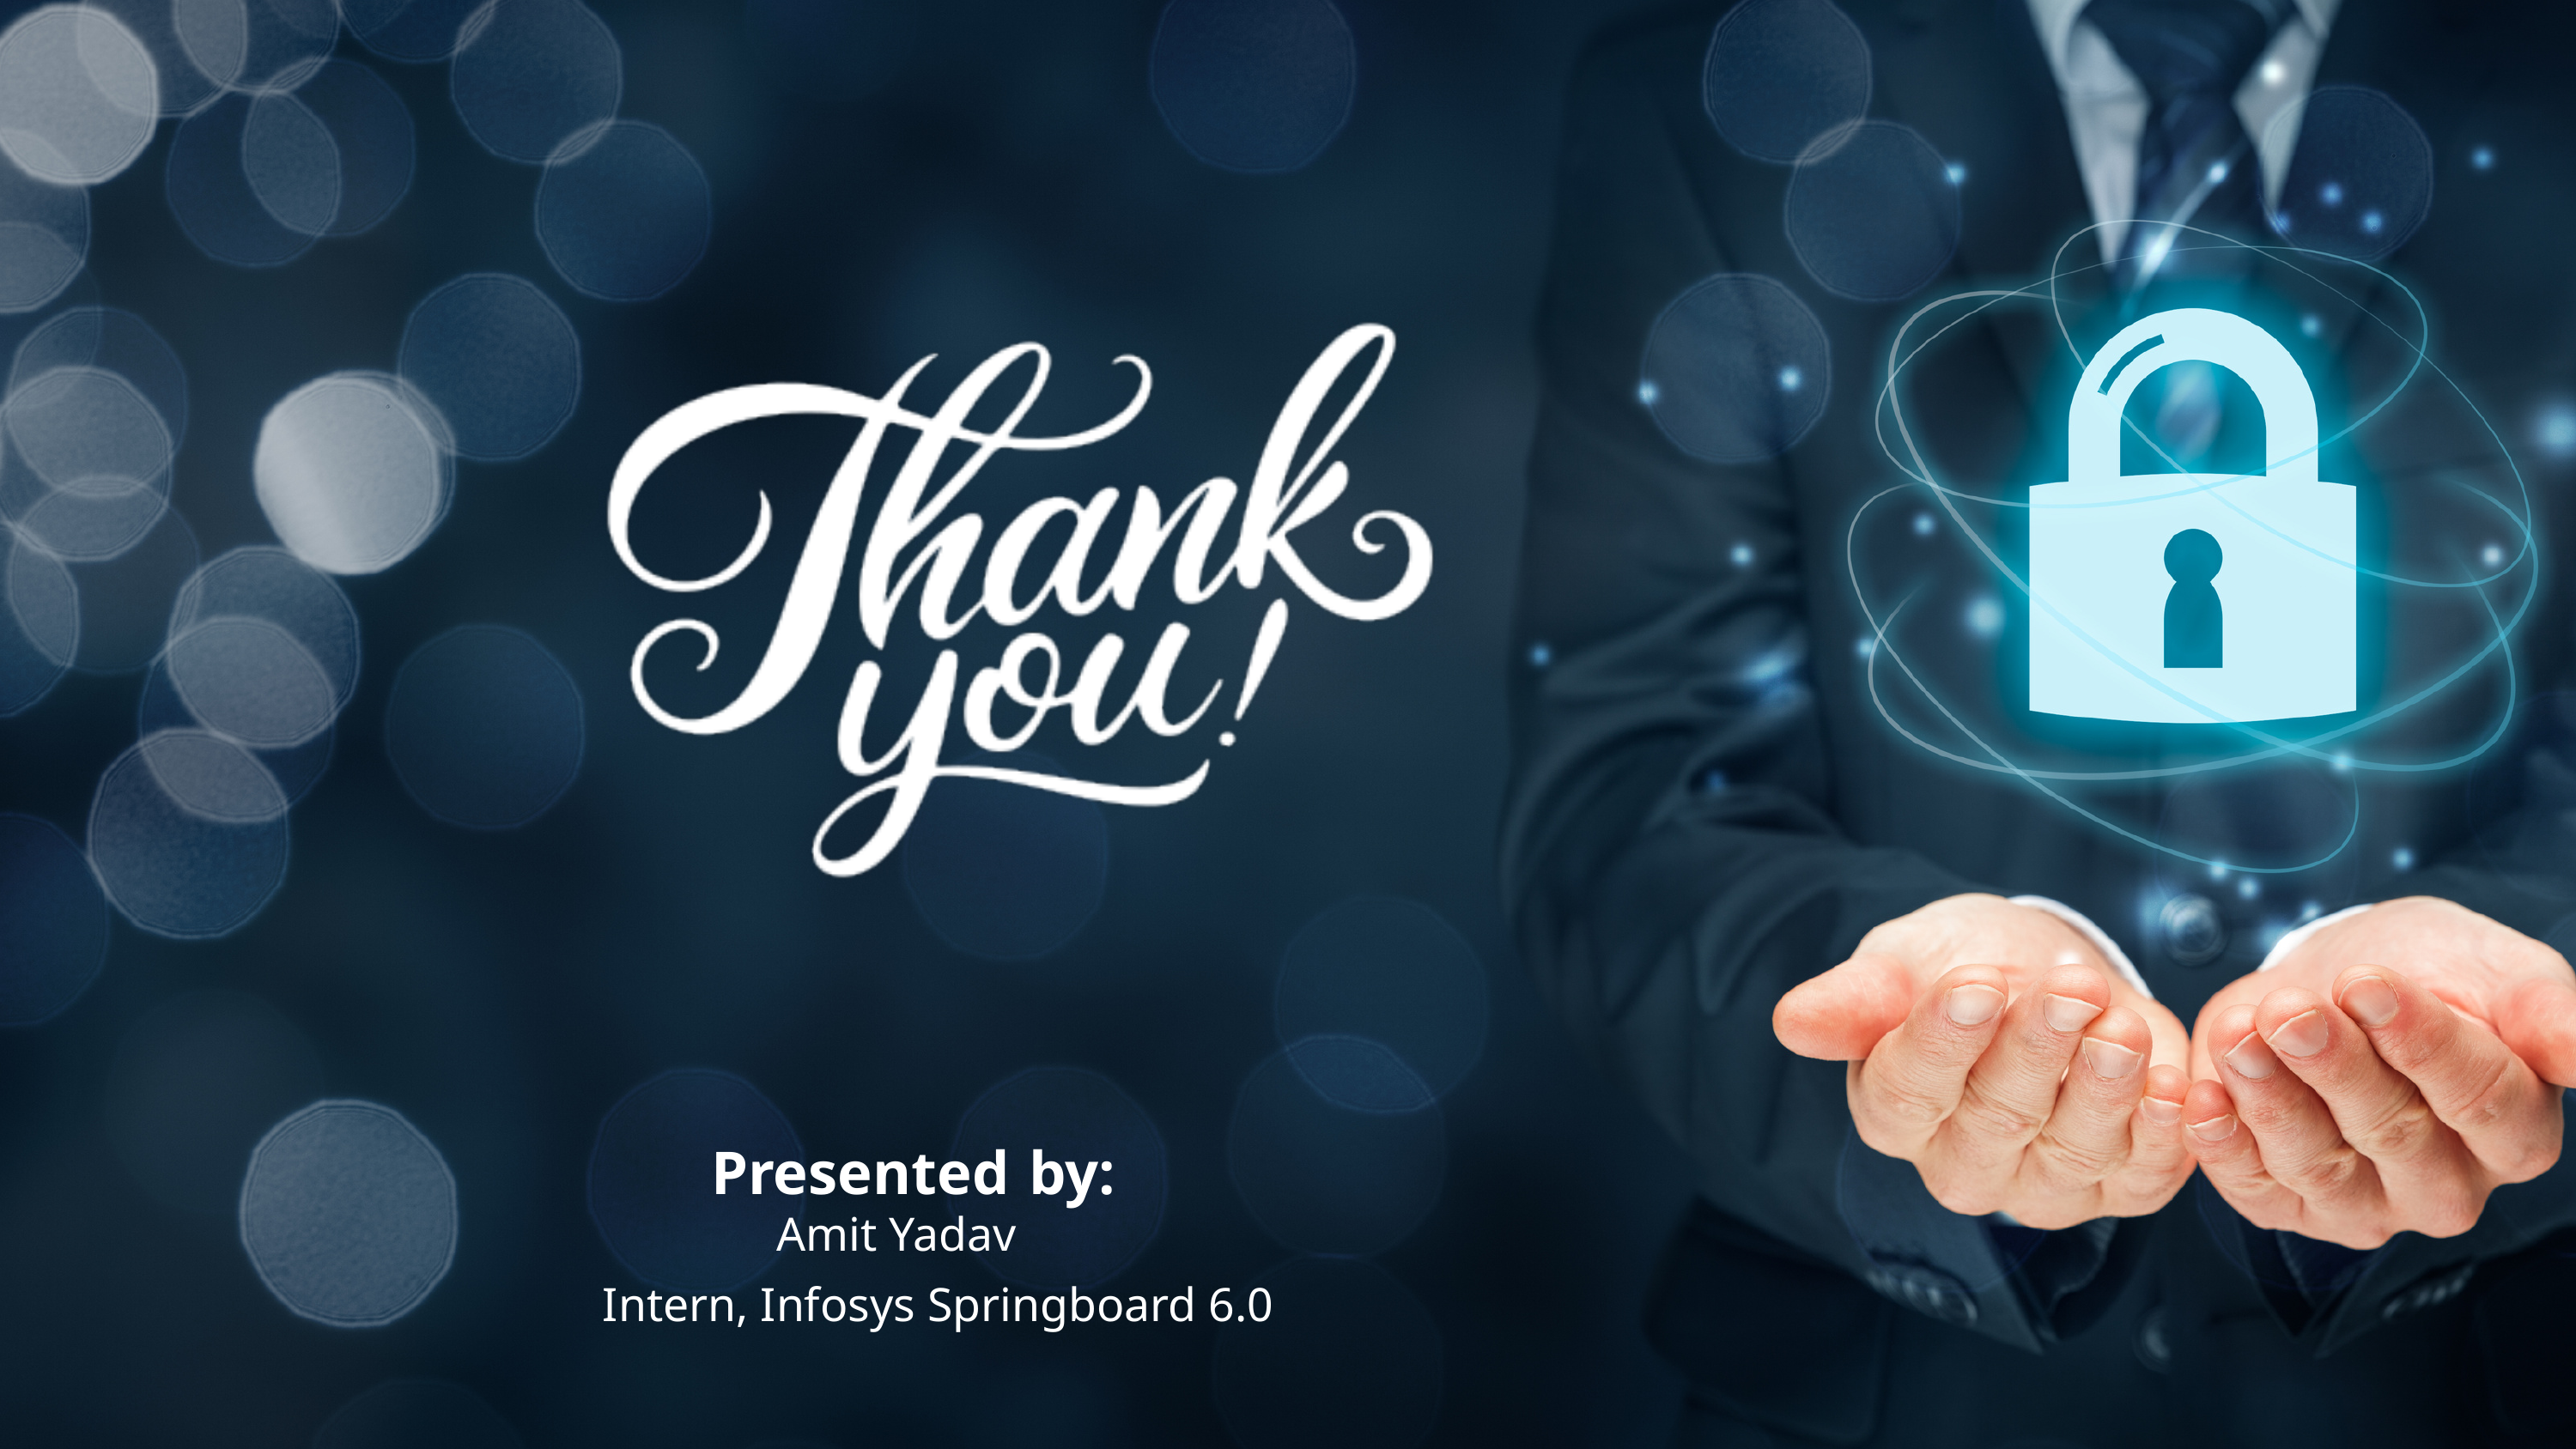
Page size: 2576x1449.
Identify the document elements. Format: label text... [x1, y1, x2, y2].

text_box Amit Yadav [776, 1196, 1047, 1266]
text_box Intern, Infosys Springboard 6.0 [602, 1266, 1289, 1396]
text_box [0, 0, 2576, 1449]
text_box Presented by: [711, 1123, 1135, 1206]
text_box [602, 314, 1443, 894]
